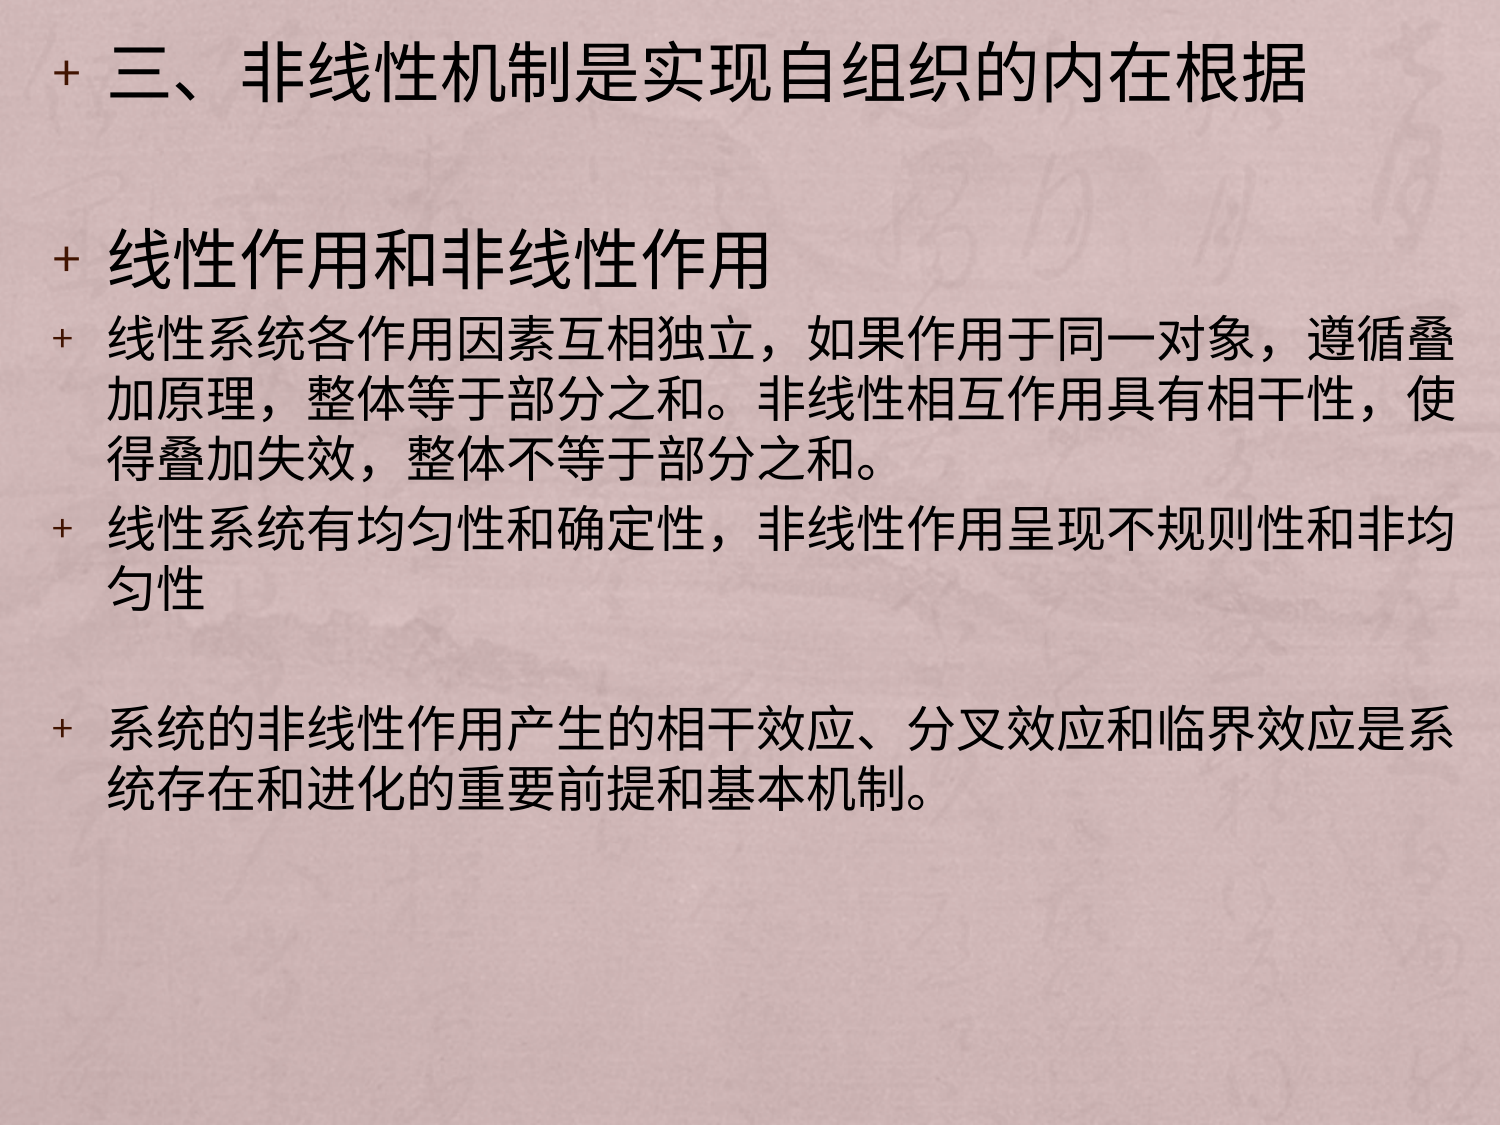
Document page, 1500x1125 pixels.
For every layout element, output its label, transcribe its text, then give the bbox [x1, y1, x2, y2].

list 三、非线性机制是实现自组织的内在根据 线性作用和非线性作用 线性系统各作用因素互相独立，如果作用于同一对象，遵循叠加原理，整体等于部分之和。非线性相互作用具有相干性，使得叠加失效，整体不等于部分之和。 线性系统有均匀性和确定性，非线性作用呈现不规则性和非均匀性 系统的非线性作用产生的相干效应、分叉效应和临界效应是系统存在和进化的重要前提和基本机制。 [35, 23, 1477, 1102]
